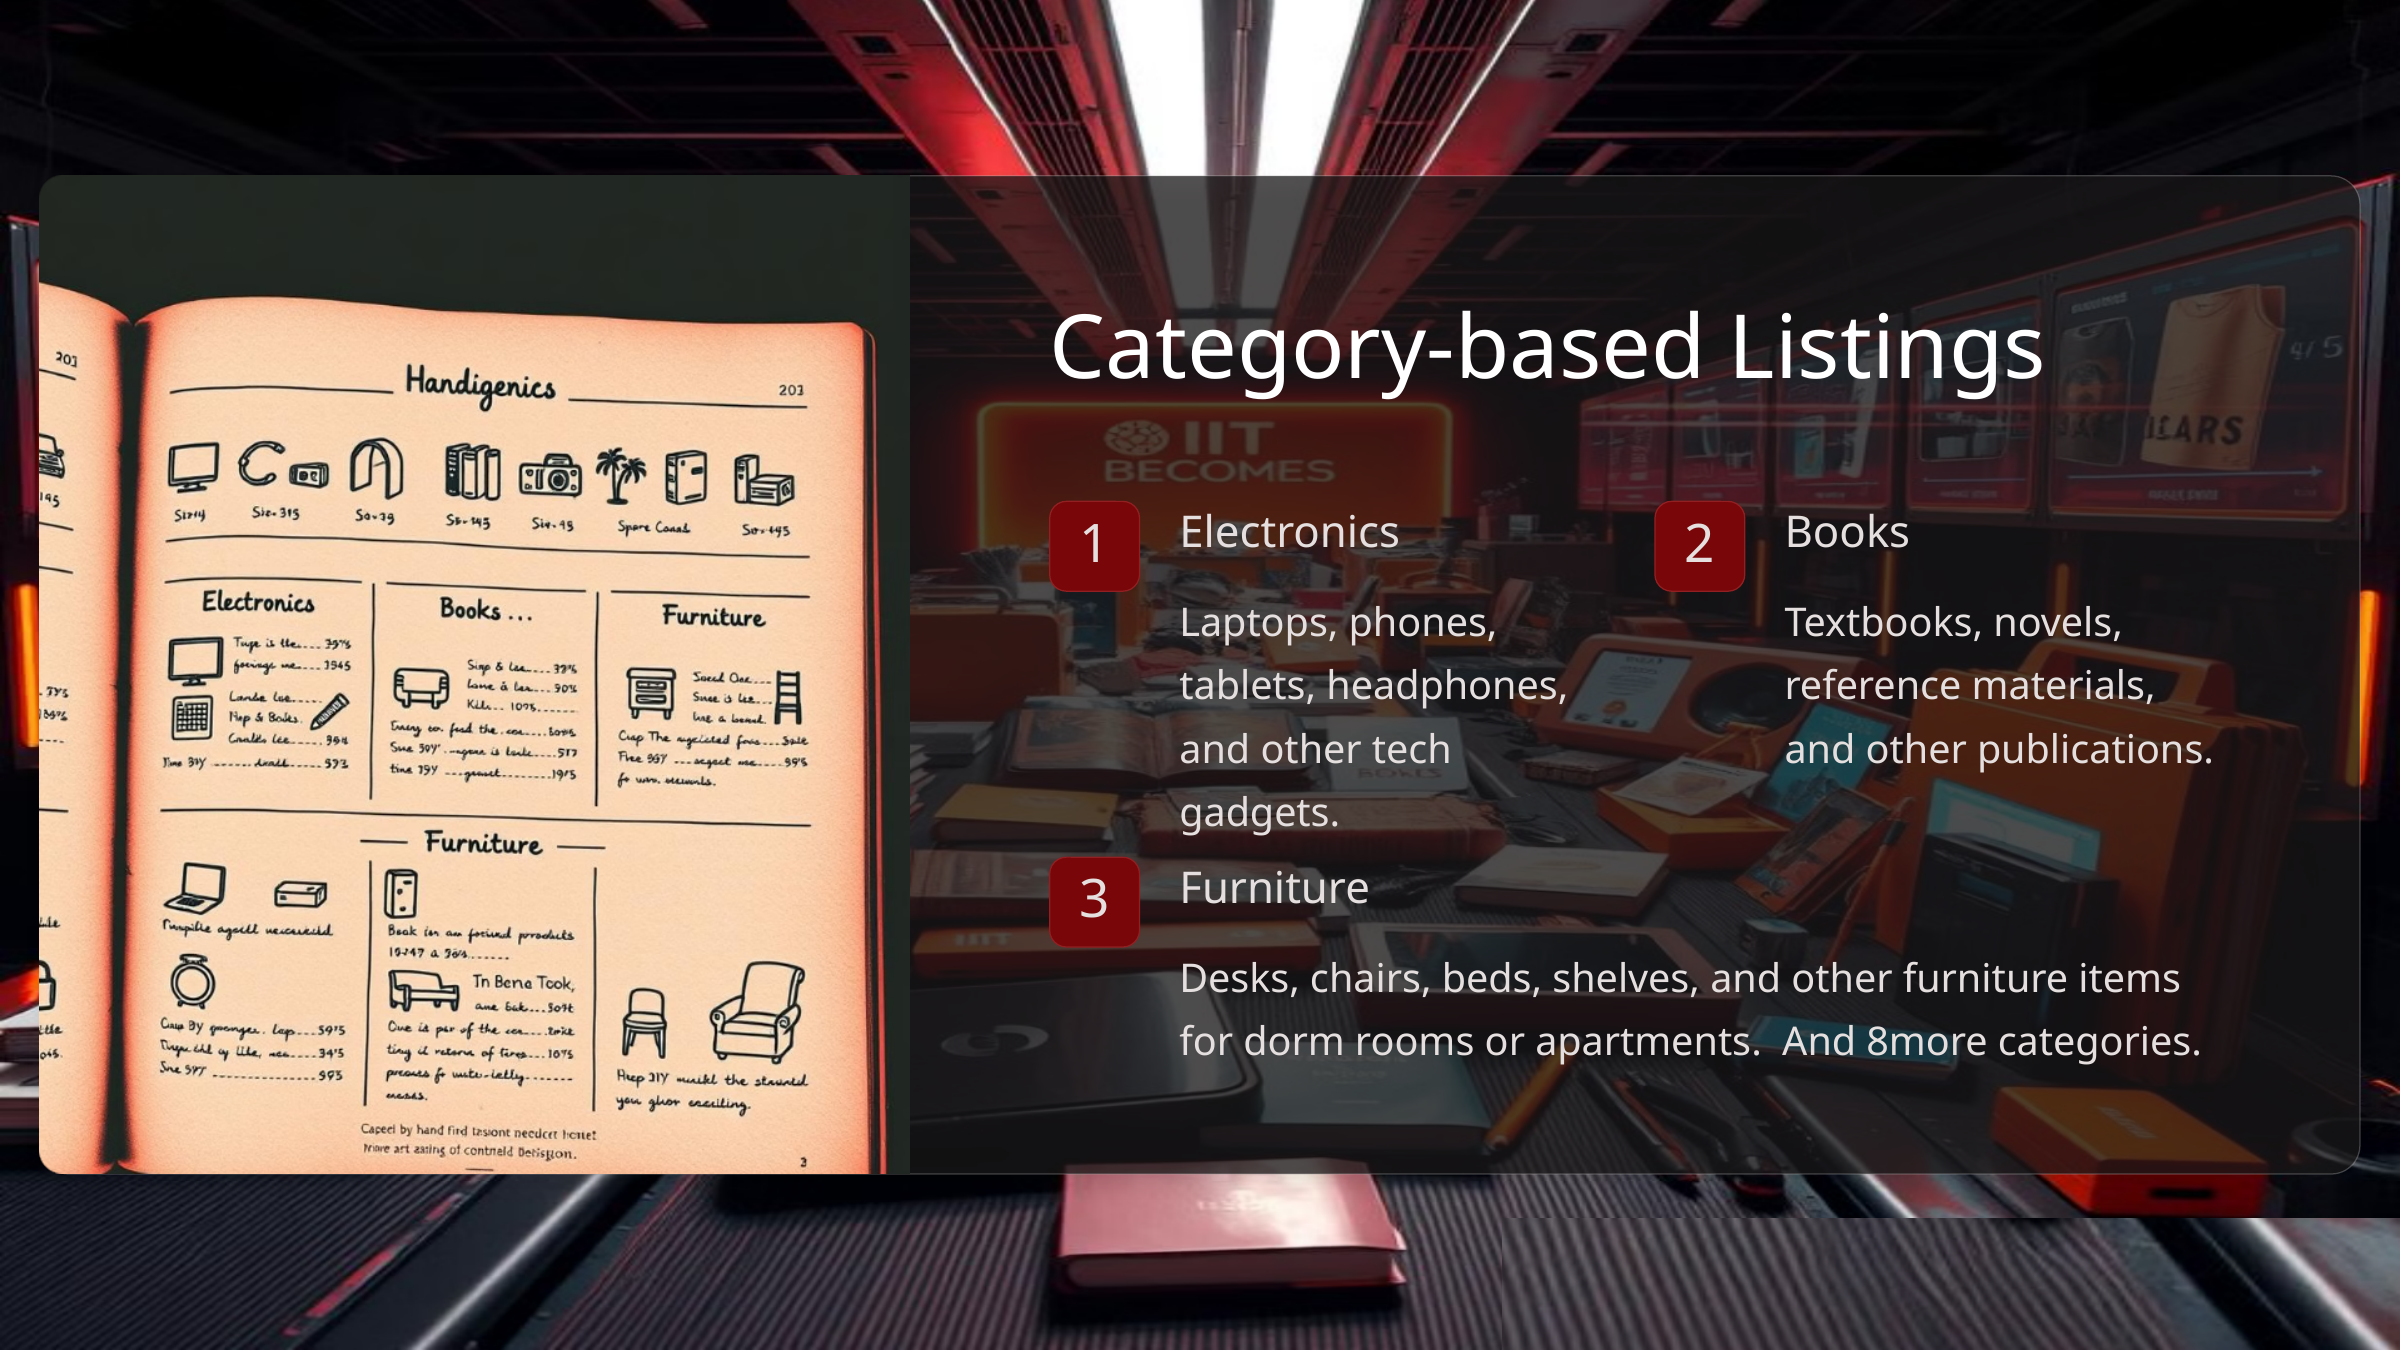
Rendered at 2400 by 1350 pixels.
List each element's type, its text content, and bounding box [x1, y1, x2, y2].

text_box Laptops, phones, tablets, headphones, and other tech gadgets. [1179, 580, 1615, 773]
text_box Furniture [1179, 857, 1623, 913]
text_box [68, 175, 2360, 1175]
text_box Category-based Listings [1049, 285, 1999, 397]
text_box [1049, 501, 1140, 592]
text_box [1049, 857, 1140, 948]
text_box Textbooks, novels, reference materials, and other publications. [1784, 580, 2221, 773]
text_box Electronics [1179, 501, 1615, 557]
text_box [1654, 501, 1745, 592]
text_box Desks, chairs, beds, shelves, and other furniture items for dorm rooms or apartments. And 8more categories. [1179, 936, 2221, 1065]
text_box 2 [1685, 519, 1715, 573]
picture [0, 0, 2400, 1350]
text_box 1 [1085, 519, 1104, 573]
text_box Books [1784, 501, 2221, 557]
text_box 3 [1080, 875, 1109, 929]
